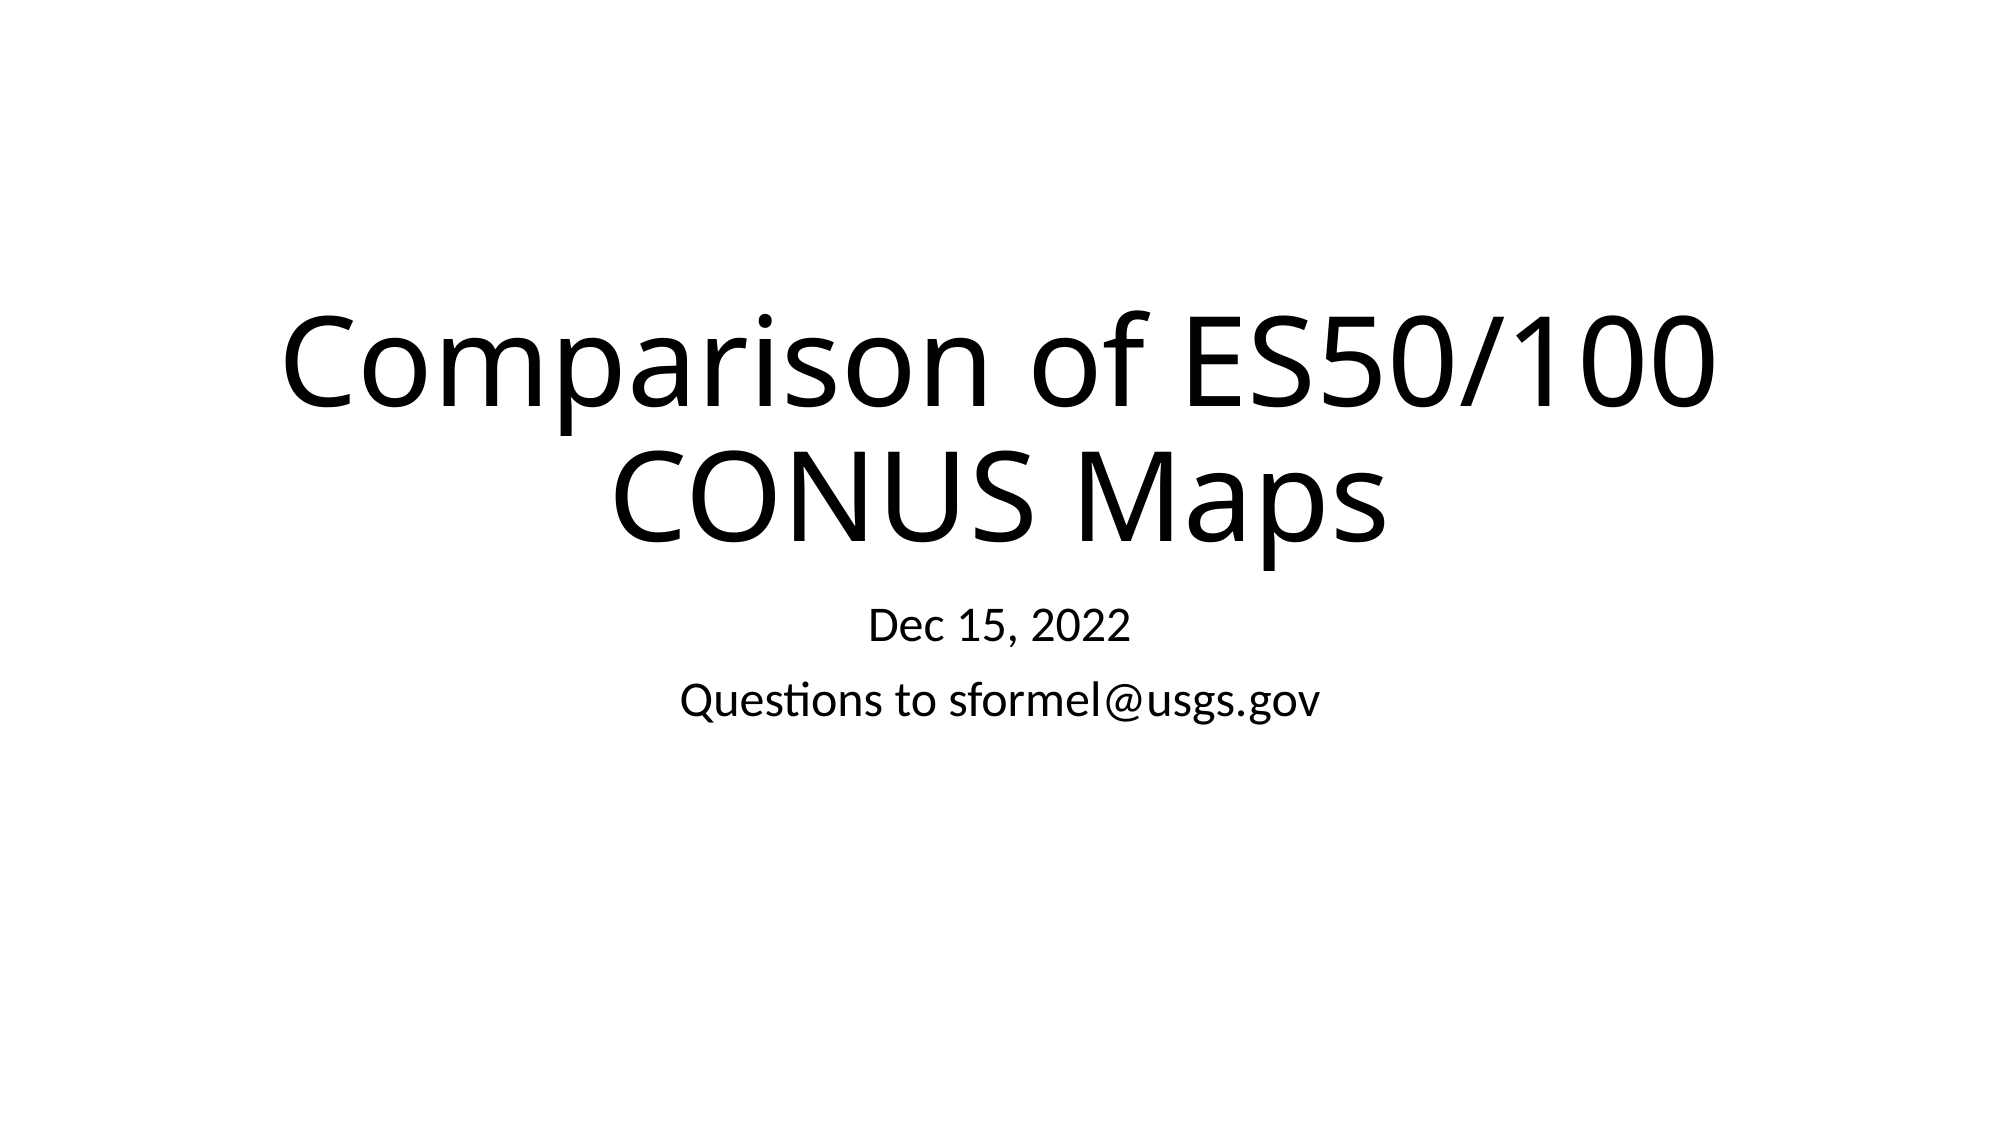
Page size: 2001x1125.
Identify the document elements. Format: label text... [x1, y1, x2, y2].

subtitle Dec 15, 2022 Questions to sformel@usgs.gov [249, 590, 1750, 863]
title Comparison of ES50/100 CONUS Maps [249, 184, 1750, 576]
